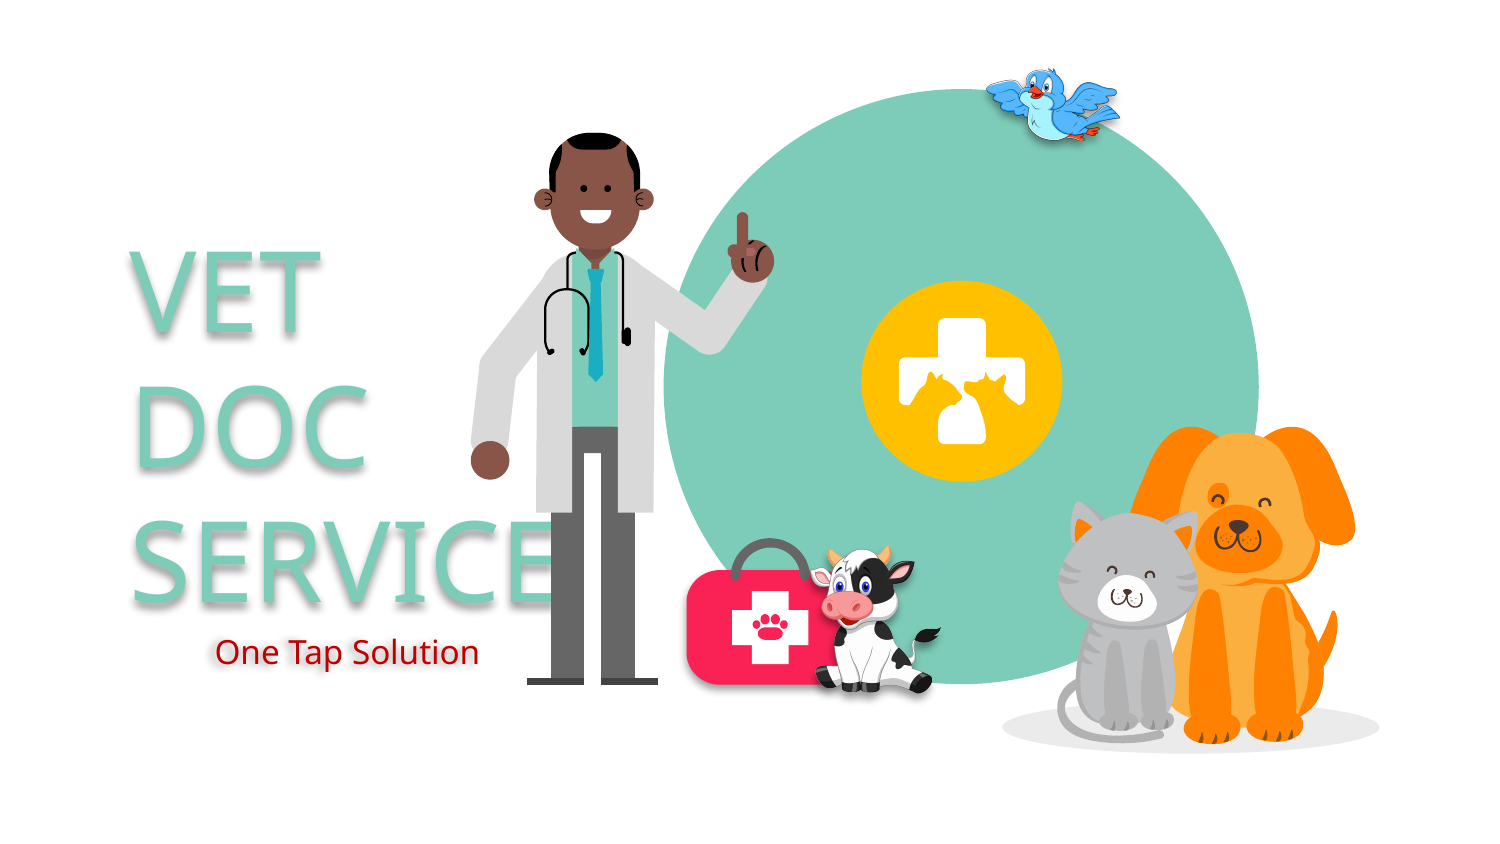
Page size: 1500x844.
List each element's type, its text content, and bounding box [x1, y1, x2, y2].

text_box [1002, 426, 1380, 754]
title VET DOC SERVICE [114, 205, 465, 613]
picture [984, 60, 1124, 152]
text_box [780, 89, 1259, 684]
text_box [470, 132, 775, 686]
picture [764, 519, 970, 726]
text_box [861, 280, 1063, 482]
subtitle One Tap Solution [199, 615, 465, 675]
